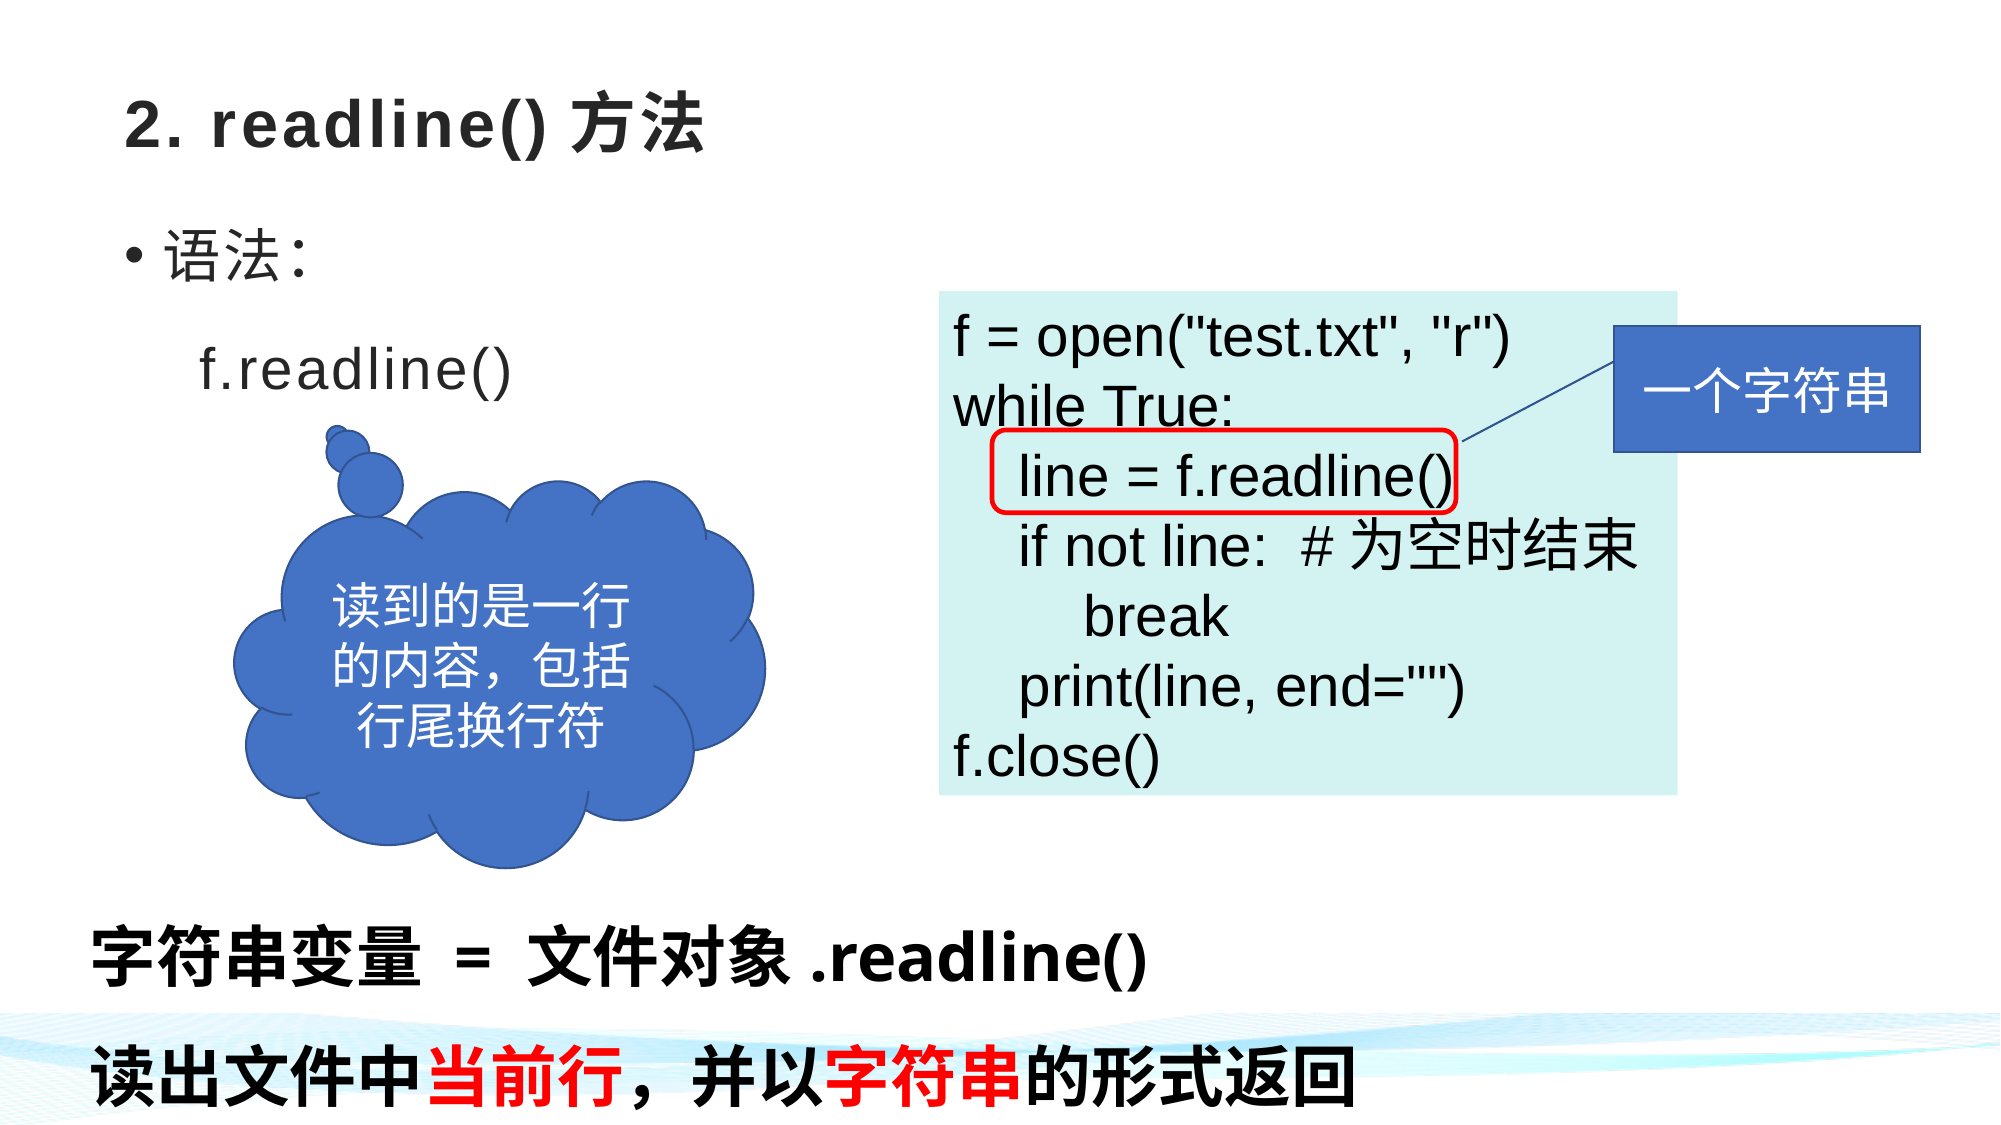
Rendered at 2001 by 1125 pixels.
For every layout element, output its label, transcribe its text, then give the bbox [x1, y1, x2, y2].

title 2. readline()方法 [109, 72, 1891, 190]
list 语法： f.readline() [109, 190, 1891, 1041]
text_box 读到的是一行的内容，包括行尾换行符 [233, 424, 767, 867]
text_box 一个字符串 [1461, 325, 1921, 453]
picture [0, 1013, 2000, 1125]
text_box f = open("test.txt", "r") while True: line = f.readline() if not line: #为空时结束 break print(line, end="") f.close() [939, 290, 1678, 796]
text_box [990, 428, 1457, 514]
text_box 字符串变量 = 文件对象.readline() 读出文件中当前行，并以字符串的形式返回 [0, 867, 1501, 1123]
